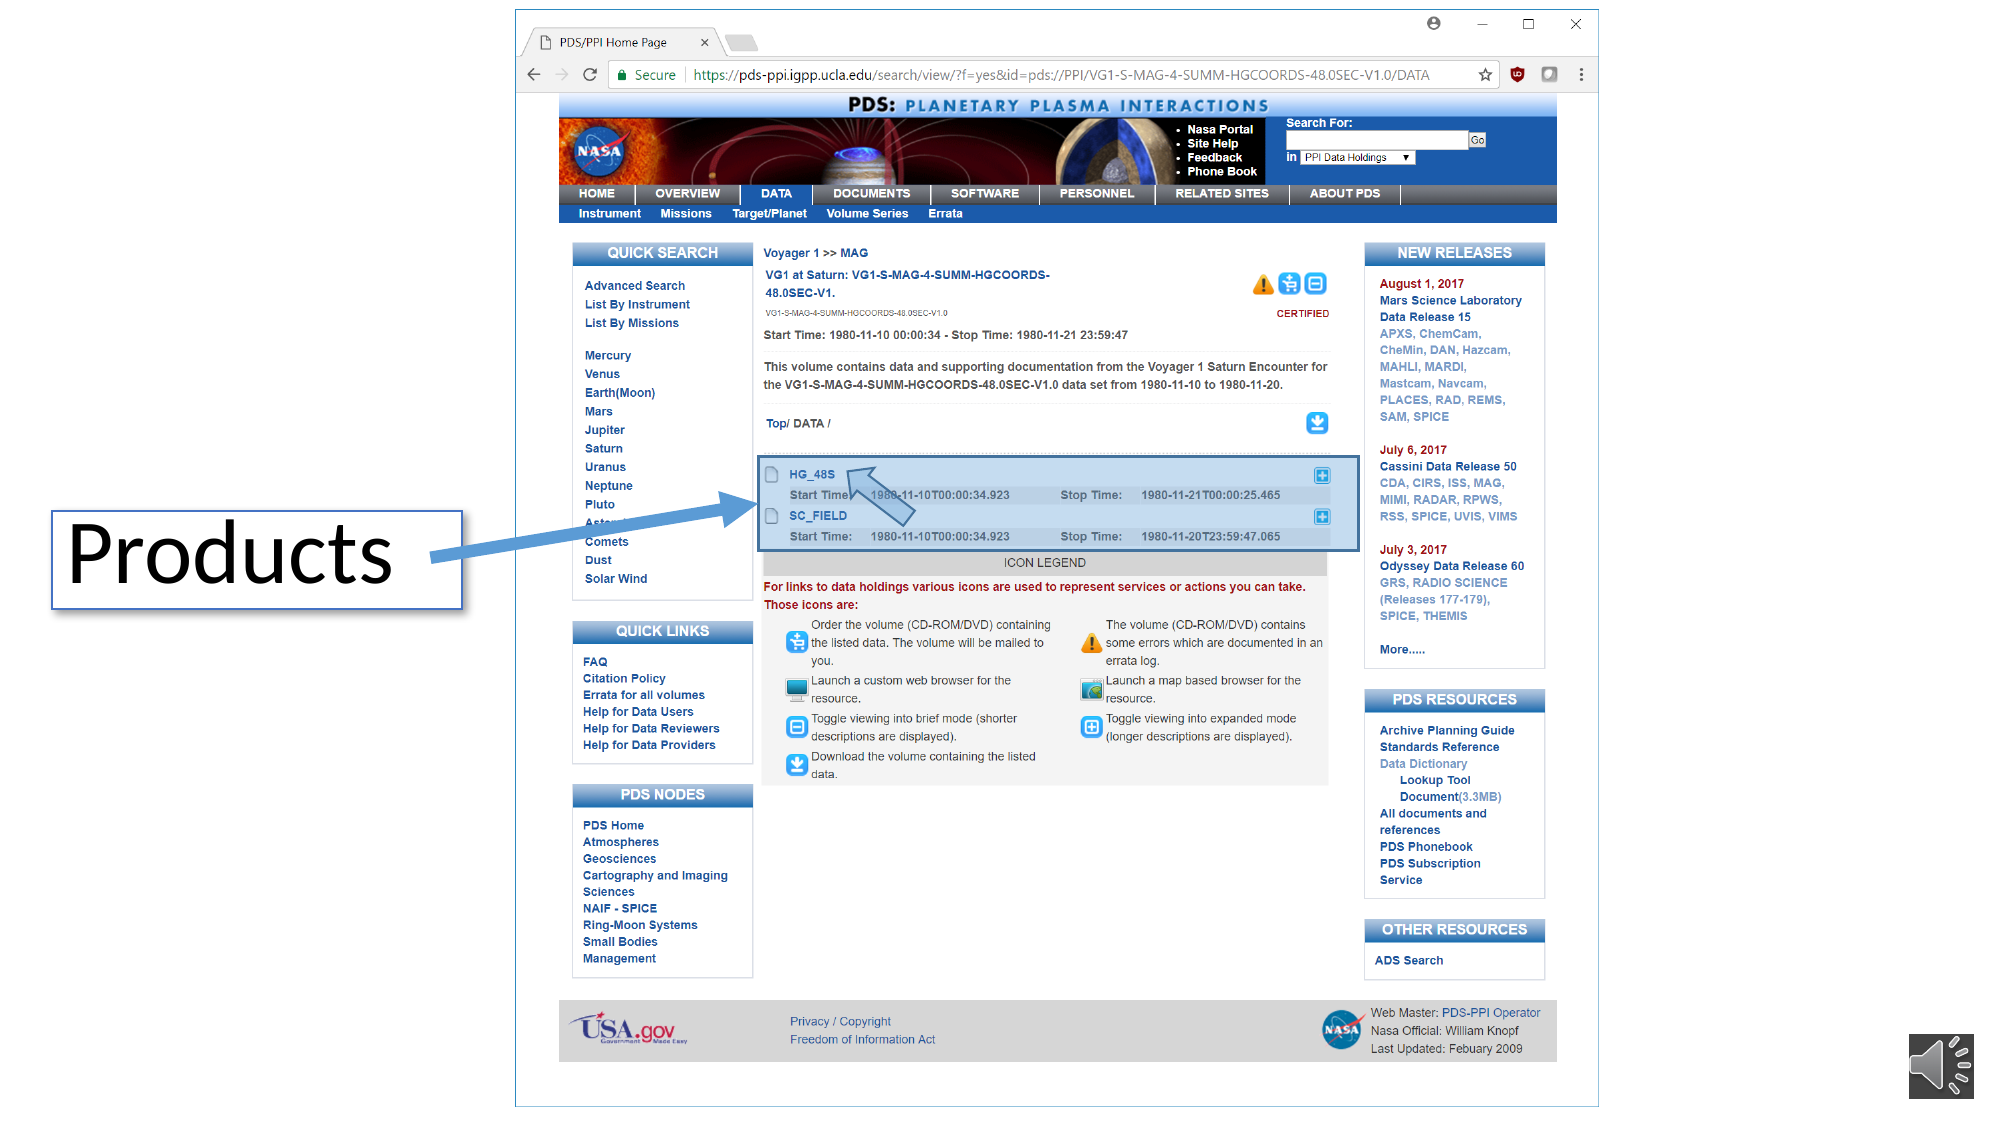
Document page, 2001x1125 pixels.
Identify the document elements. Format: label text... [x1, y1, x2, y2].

text_box Products [51, 510, 463, 610]
picture [515, 9, 1599, 1107]
picture [1908, 1033, 1975, 1100]
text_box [430, 503, 759, 558]
